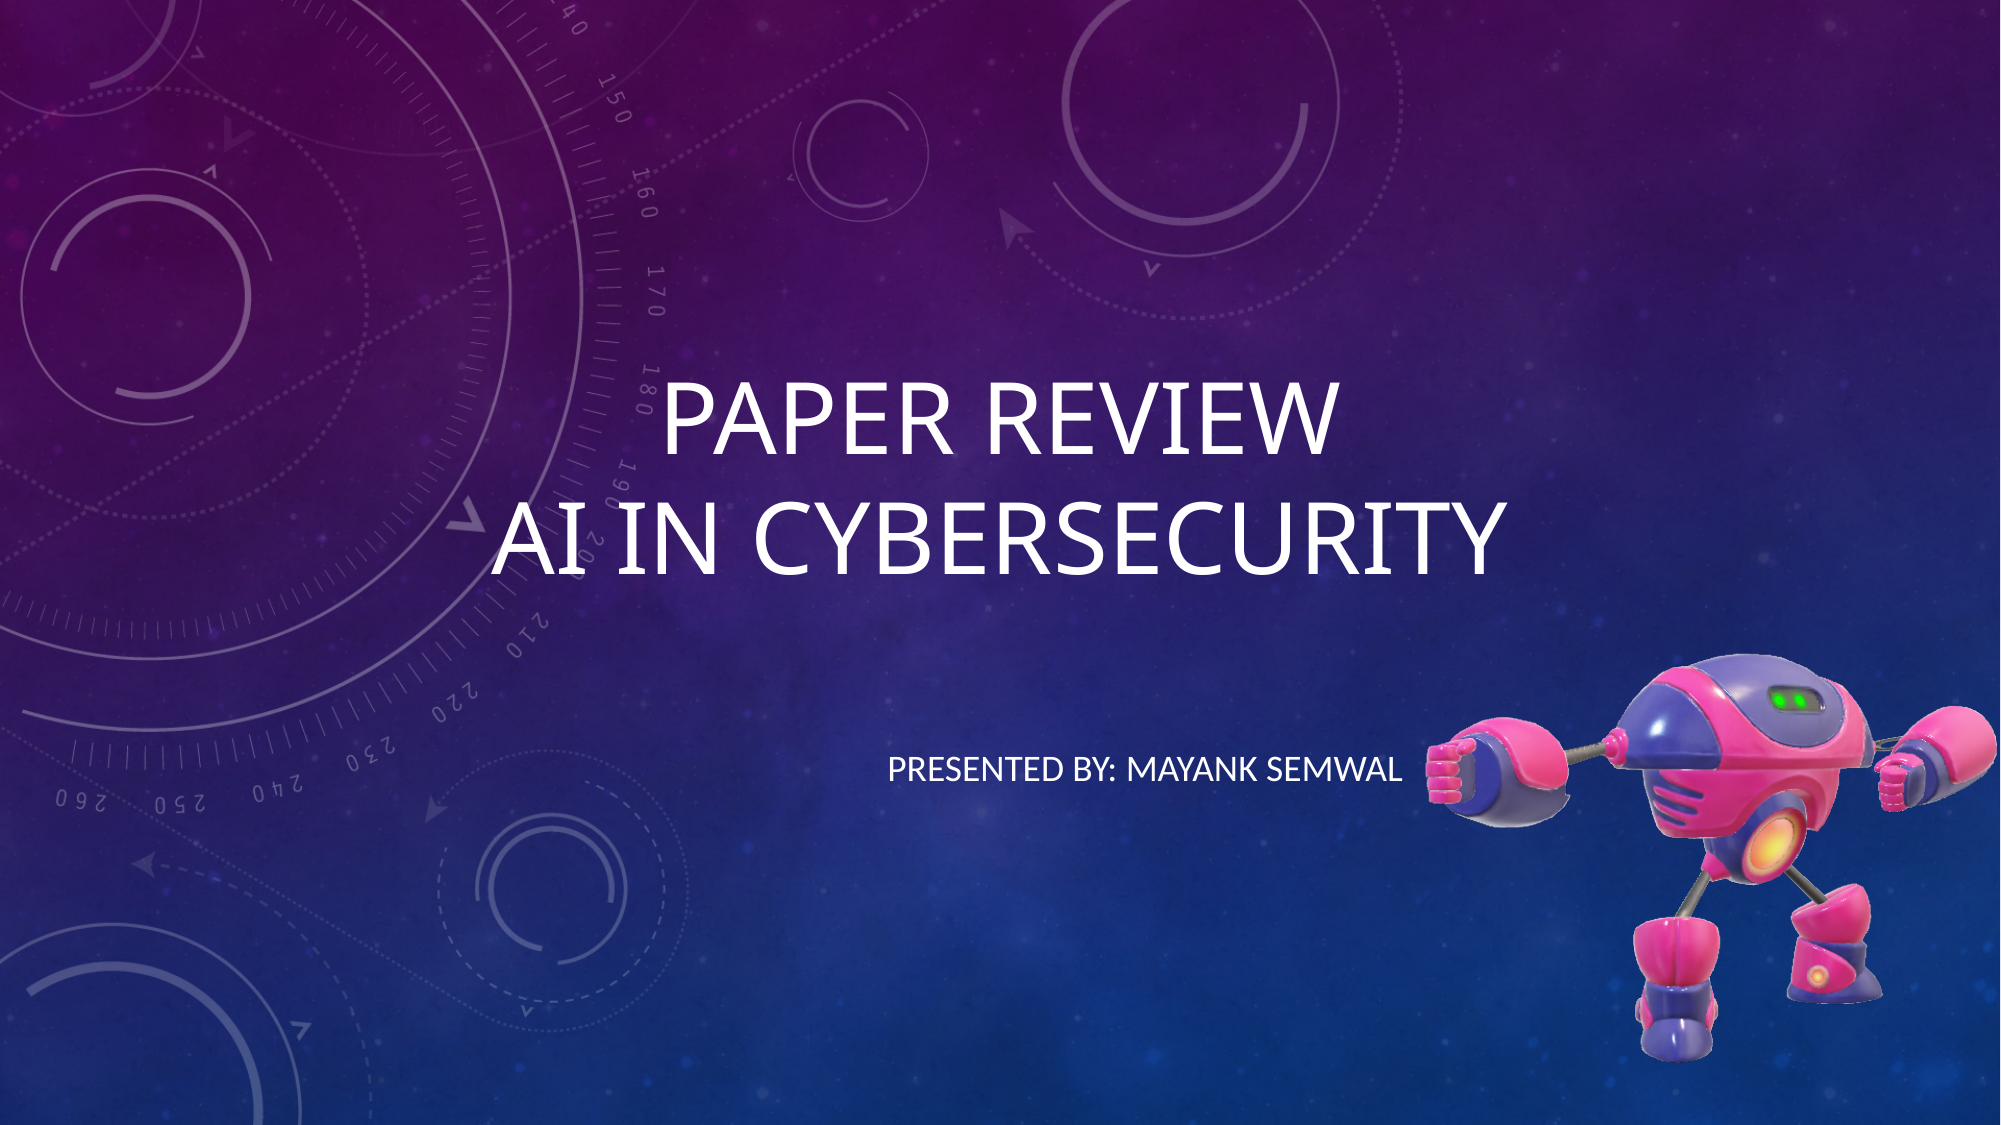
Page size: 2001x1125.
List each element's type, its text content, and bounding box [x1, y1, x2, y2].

title Paper Review AI IN CYBERSECURITY [465, 319, 1535, 603]
picture [0, 0, 2001, 1125]
subtitle presented by: Mayank Semwal [842, 736, 1418, 845]
